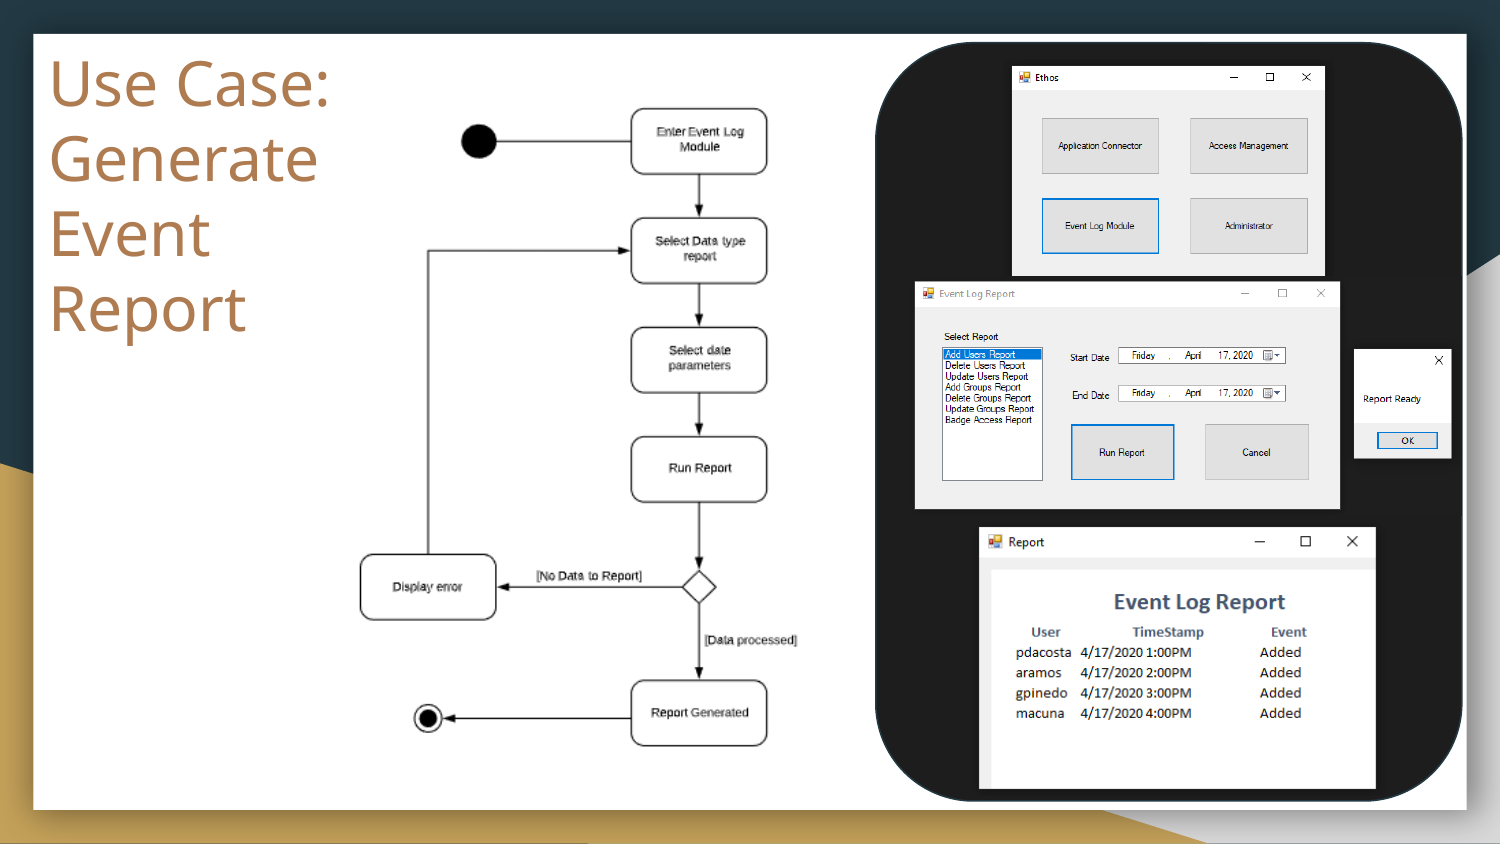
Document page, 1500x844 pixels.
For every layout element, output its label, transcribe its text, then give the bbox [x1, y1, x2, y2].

text_box [875, 42, 1462, 801]
title Use Case: Generate Event Report [33, 28, 1265, 186]
picture [333, 80, 829, 763]
picture [972, 522, 1386, 797]
picture [908, 59, 1463, 516]
